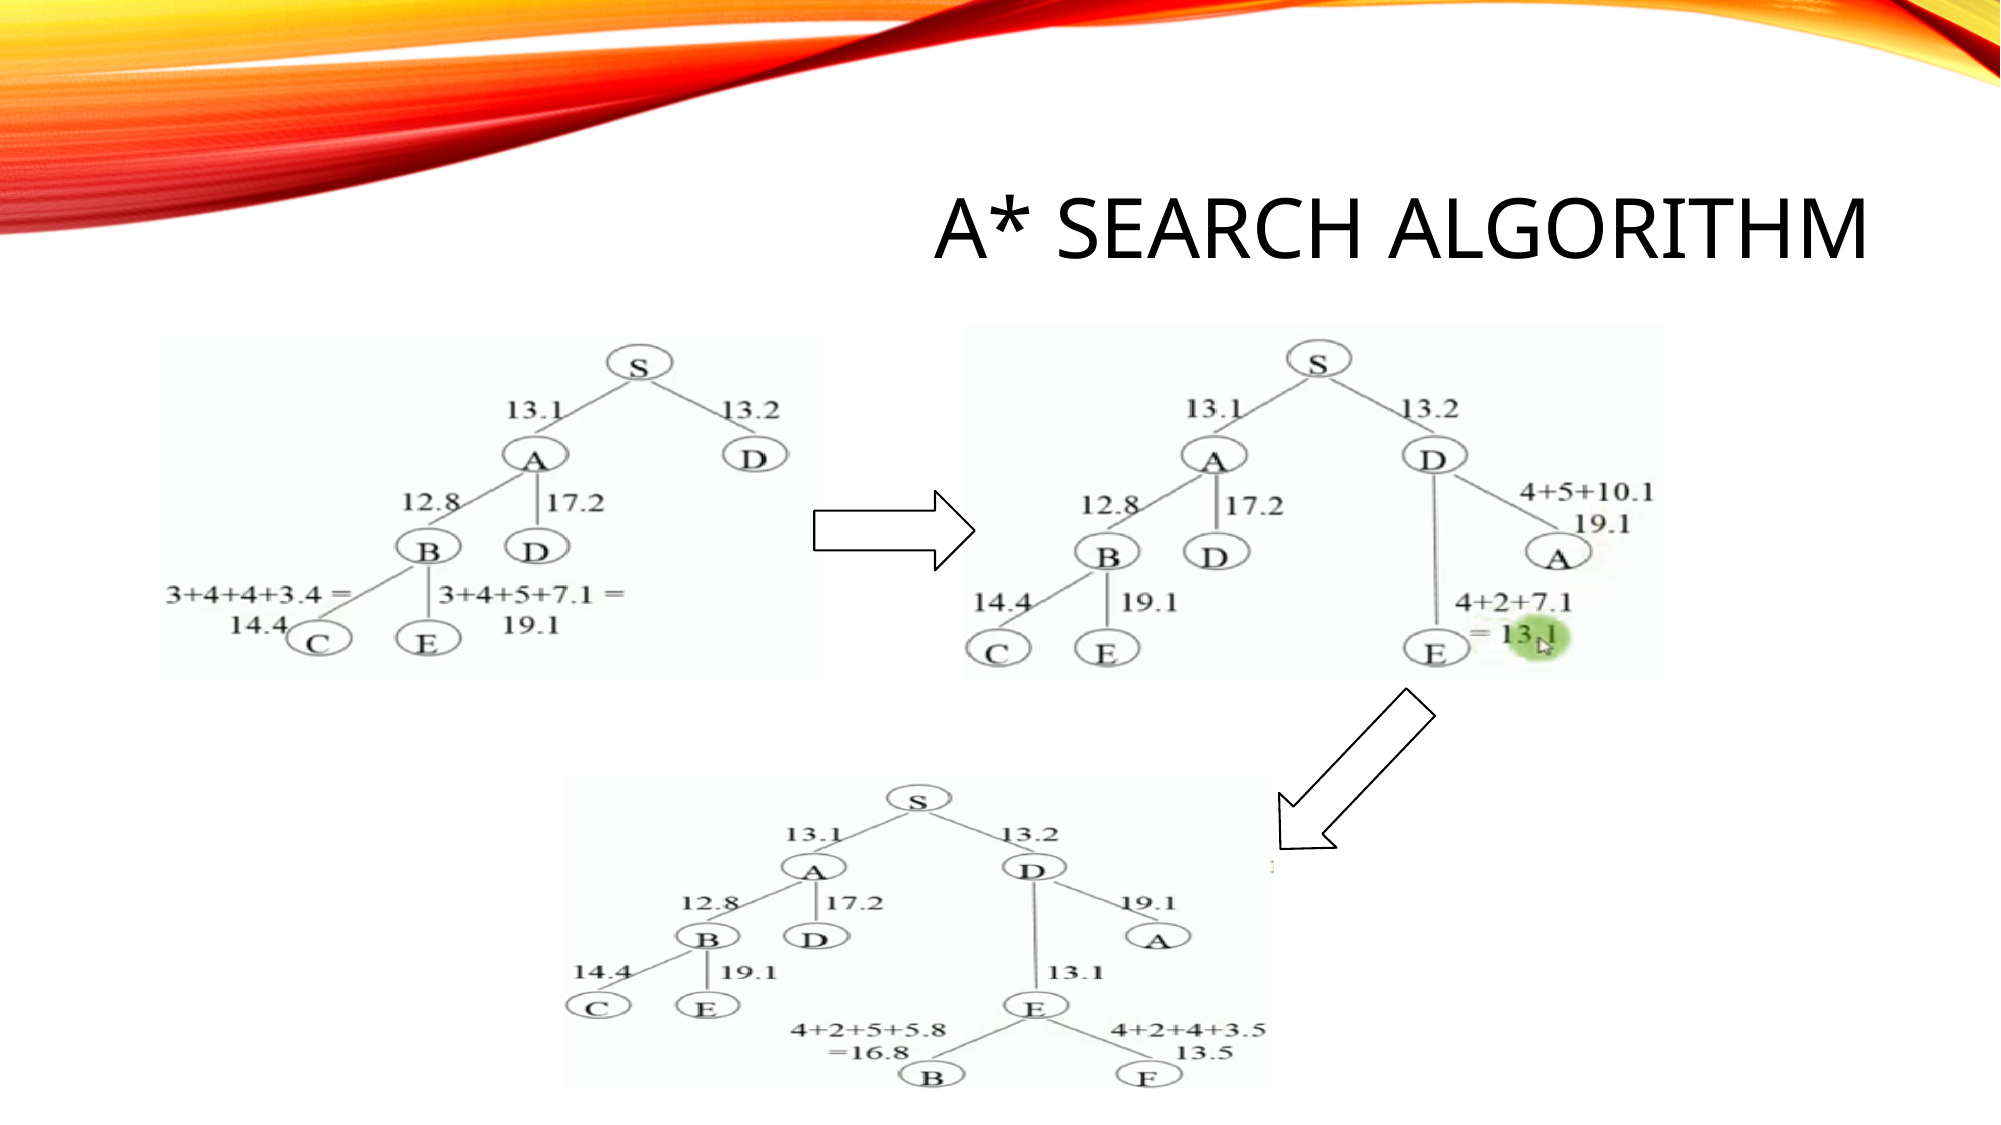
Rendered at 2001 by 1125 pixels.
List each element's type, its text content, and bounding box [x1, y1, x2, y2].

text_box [159, 323, 1665, 1089]
title A* search algorithm [474, 125, 1888, 338]
picture [0, 0, 2000, 237]
